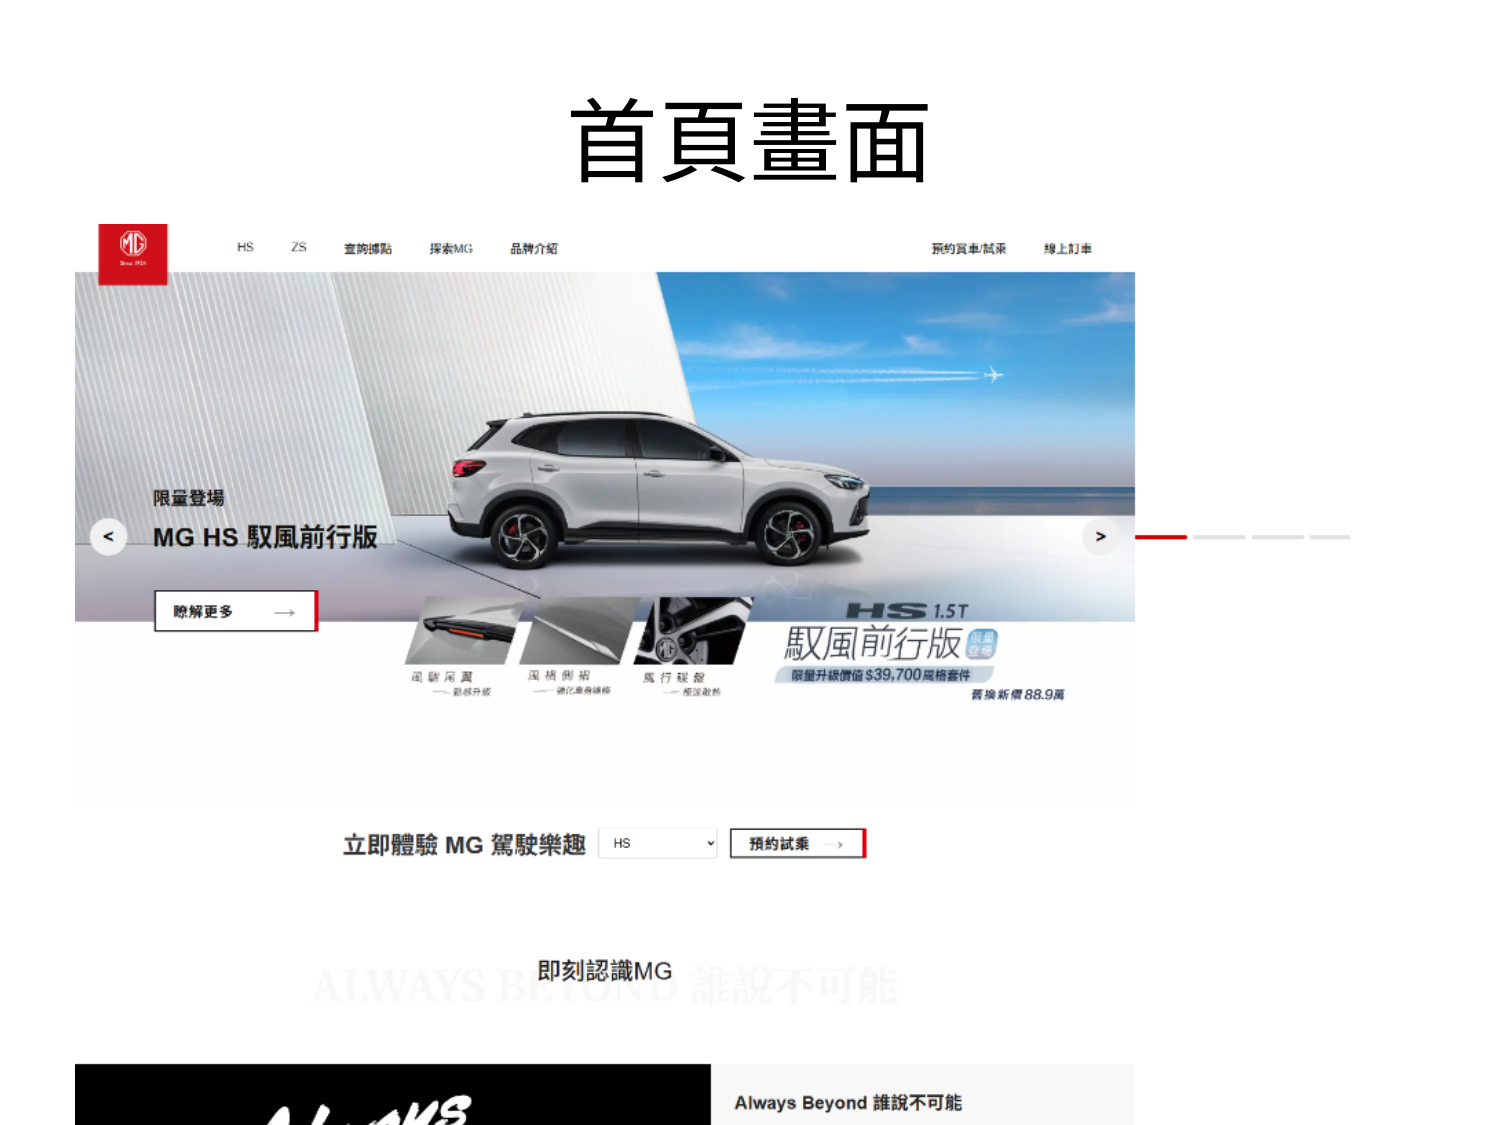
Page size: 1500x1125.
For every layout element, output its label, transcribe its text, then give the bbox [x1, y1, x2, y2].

title 首頁畫面 [75, 45, 1425, 233]
picture [74, 224, 1351, 1125]
